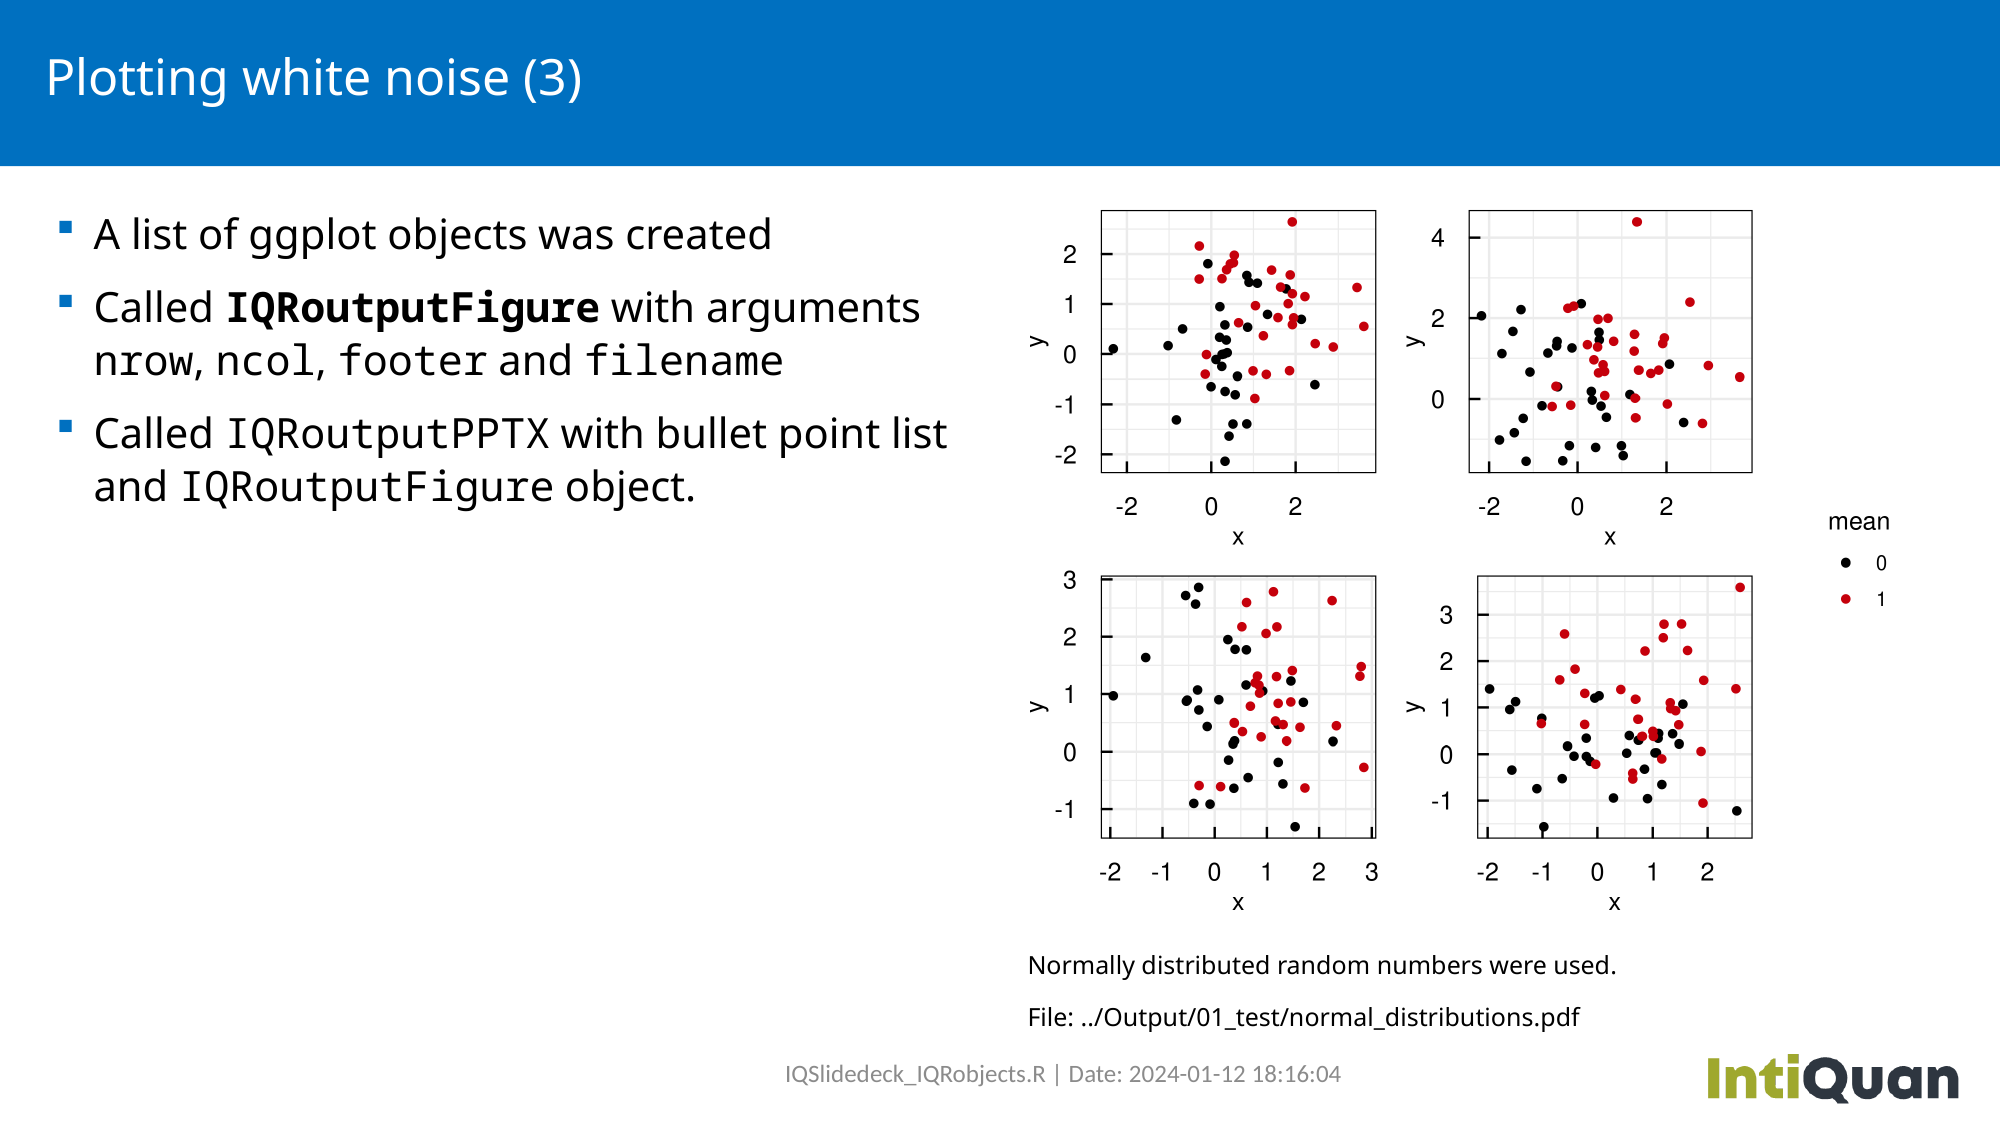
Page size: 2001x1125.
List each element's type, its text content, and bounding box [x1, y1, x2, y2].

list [1012, 197, 1952, 928]
list A list of ggplot objects was created Called IQRoutputFigure with arguments nrow, ncol, footer and filename Called IQRoutputPPTX with bullet point list and IQRoutputFigure object. [41, 197, 988, 1014]
picture [1704, 1048, 1959, 1110]
title Plotting white noise (3) [0, 0, 2000, 167]
list Normally distributed random numbers were used. File: ../Output/01_test/normal_distributions.pdf [1012, 940, 1953, 1014]
footer IQSlidedeck_IQRobjects.R | Date: 2024-01-12 18:16:04 [449, 1042, 1679, 1103]
